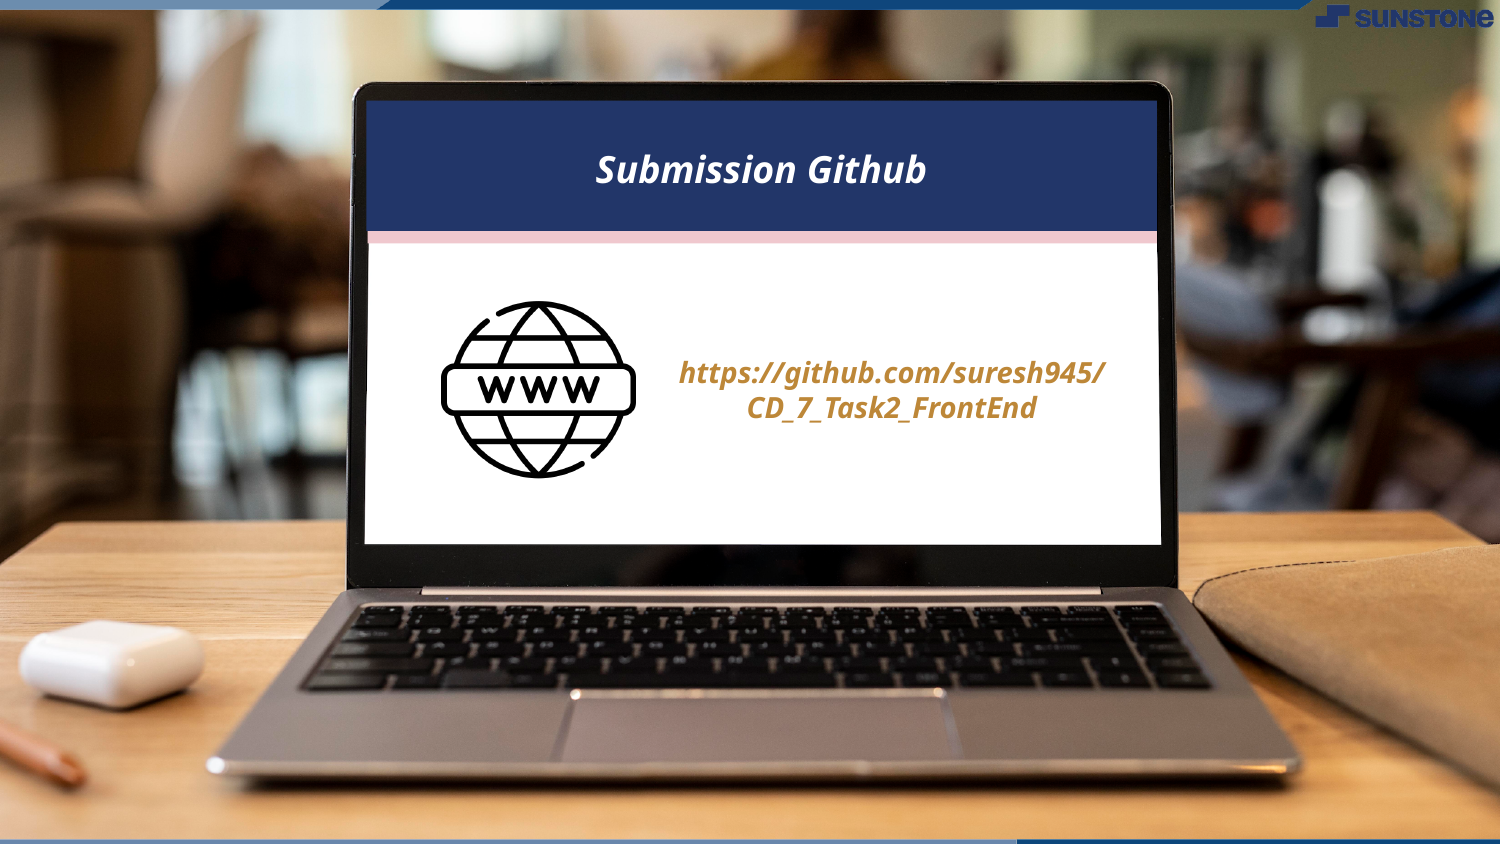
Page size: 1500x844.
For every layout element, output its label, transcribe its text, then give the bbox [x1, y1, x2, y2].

picture [0, 0, 1500, 844]
list https://github.com/suresh945/CD_7_Task2_FrontEnd [631, 144, 1152, 635]
list Submission Github [432, 131, 1091, 206]
